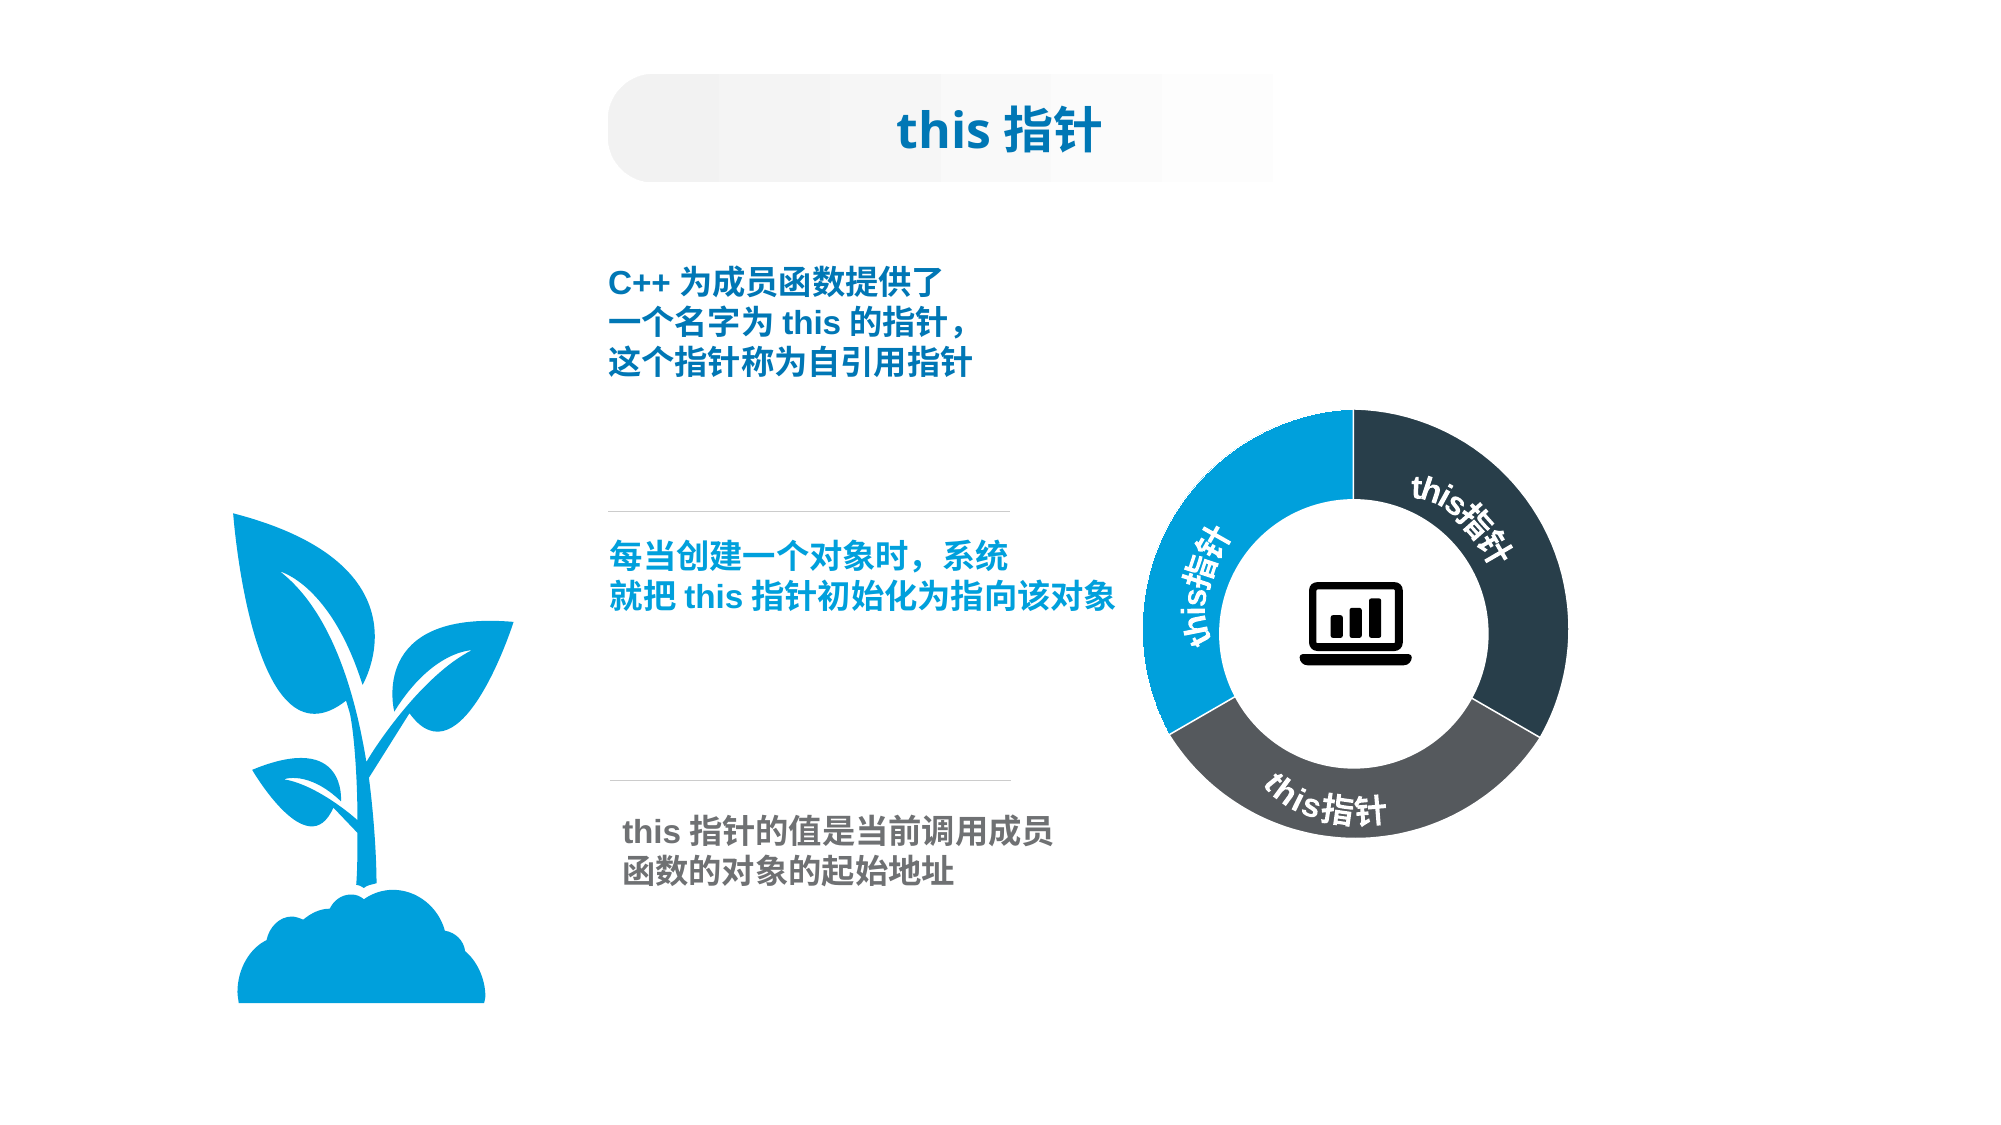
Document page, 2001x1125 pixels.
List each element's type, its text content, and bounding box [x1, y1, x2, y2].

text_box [607, 261, 1119, 1030]
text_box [1142, 408, 1569, 839]
text_box [233, 513, 514, 888]
text_box this指针 [607, 73, 1393, 184]
text_box [237, 889, 486, 1004]
